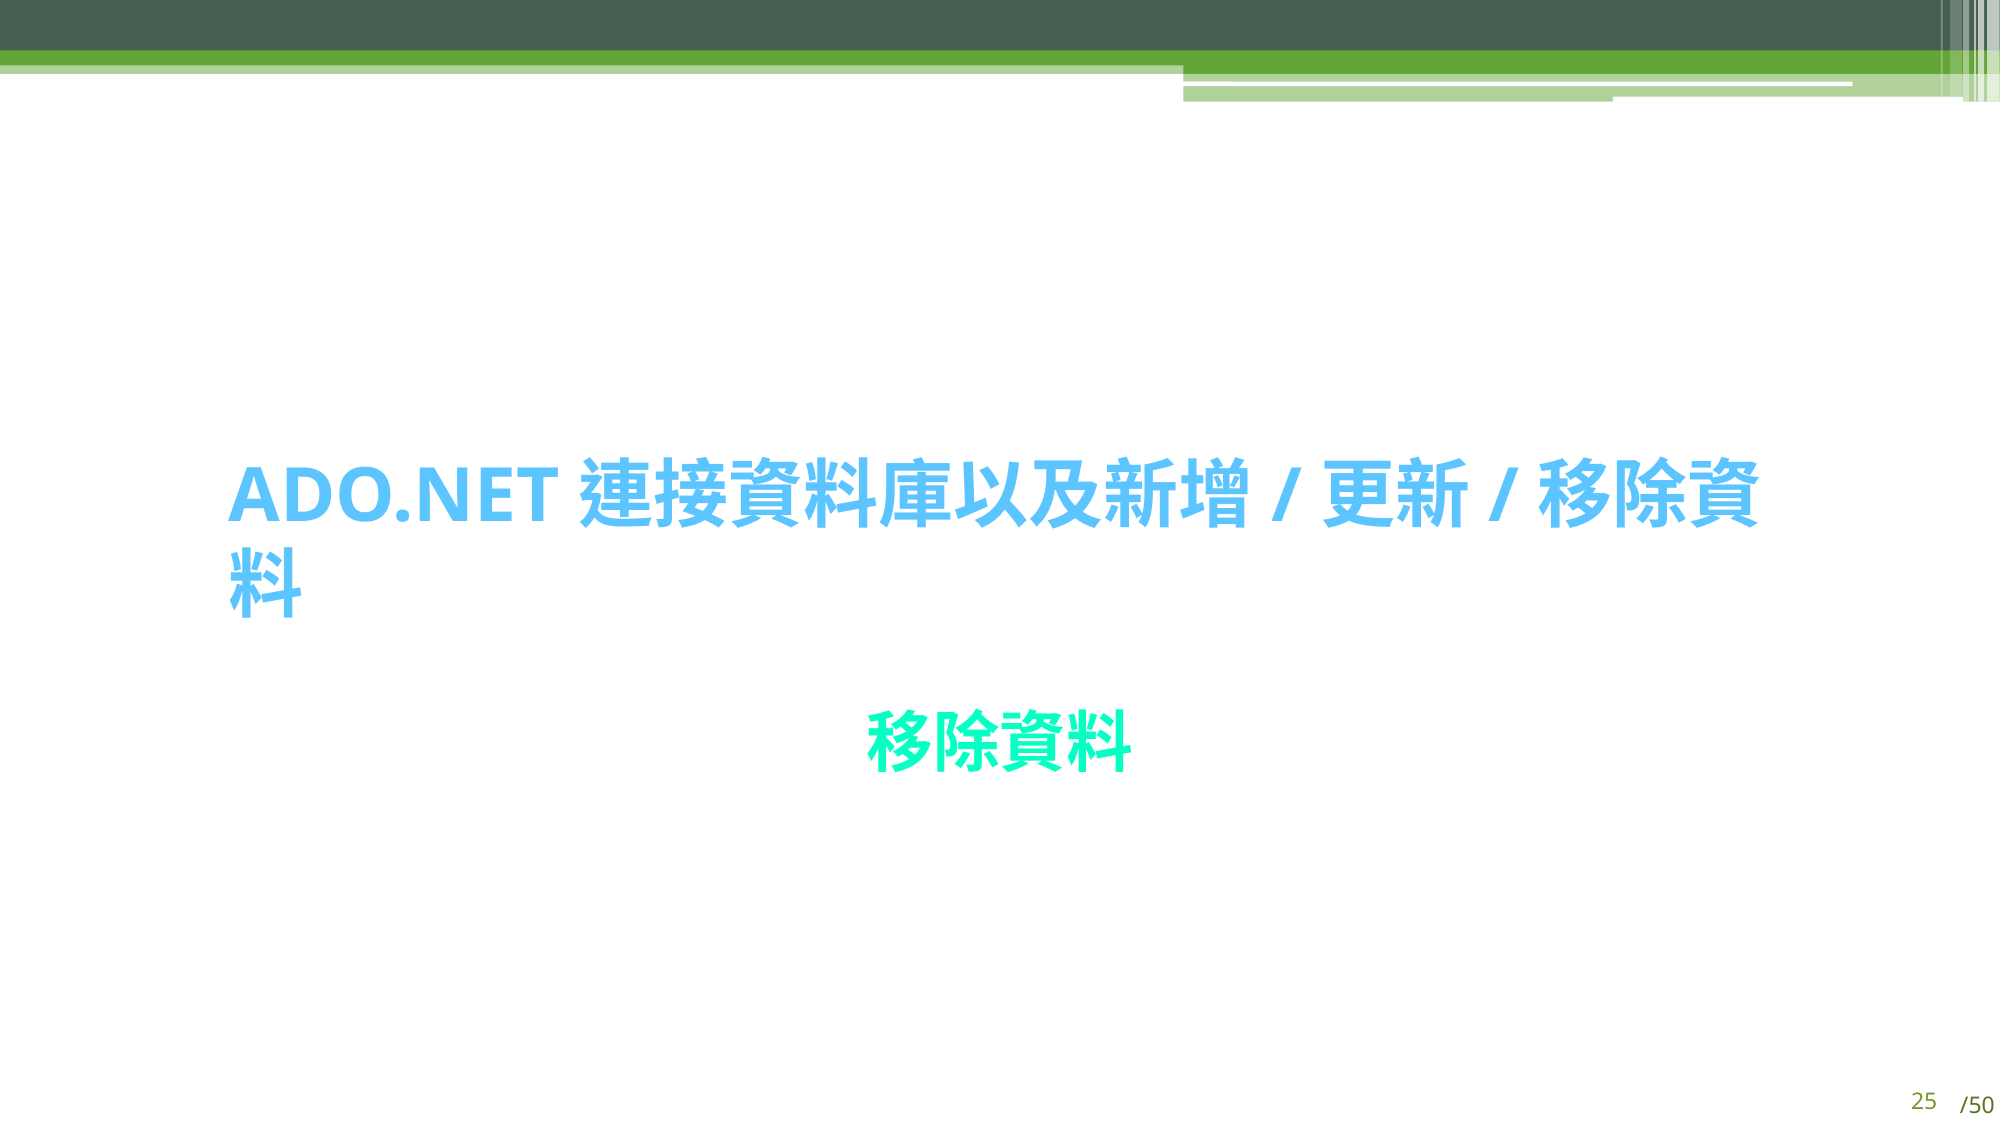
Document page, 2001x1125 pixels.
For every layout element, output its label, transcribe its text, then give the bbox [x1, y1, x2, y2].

slide_number 24 [1785, 1065, 1953, 1125]
text_box 移除資料 [851, 692, 1149, 867]
footer /50 [1953, 1083, 2000, 1124]
text_box ADO.NET連接資料庫以及新增/更新/移除資料 [213, 439, 1787, 634]
